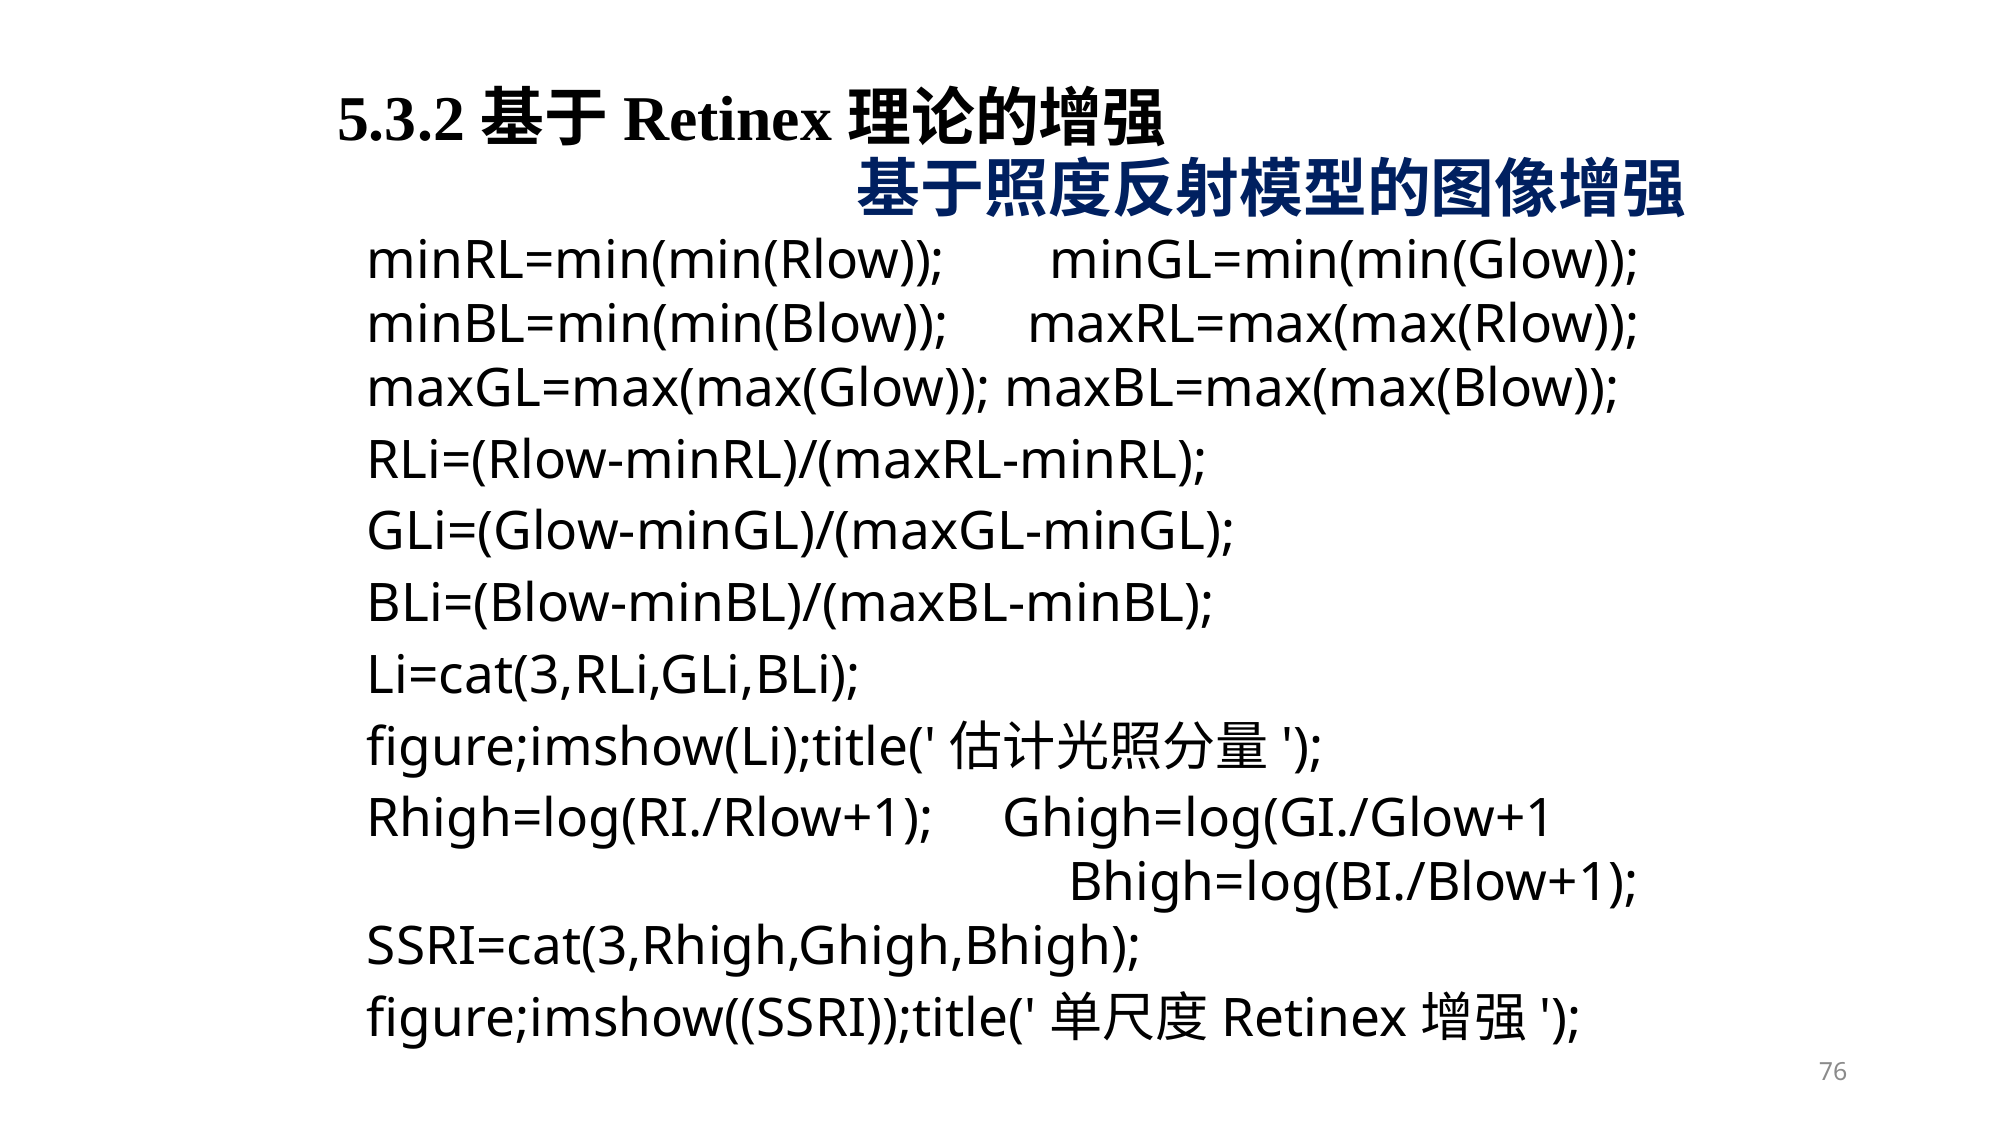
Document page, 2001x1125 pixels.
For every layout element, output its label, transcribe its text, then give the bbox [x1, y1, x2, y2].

text_box minRL=min(min(Rlow)); minGL=min(min(Glow)); minBL=min(min(Blow)); maxRL=max(max(Rlow)); maxGL=max(max(Glow)); maxBL=max(max(Blow)); RLi=(Rlow-minRL)/(maxRL-minRL); GLi=(Glow-minGL)/(maxGL-minGL); BLi=(Blow-minBL)/(maxBL-minBL); Li=cat(3,RLi,GLi,BLi); figure;imshow(Li);title('估计光照分量'); Rhigh=log(RI./Rlow+1); Ghigh=log(GI./Glow+1 Bhigh=log(BI./Blow+1); SSRI=cat(3,Rhigh,Ghigh,Bhigh); figure;imshow((SSRI));title('单尺度Retinex增强'); [352, 218, 1656, 1055]
slide_number 76 [1412, 1042, 1863, 1103]
text_box 5.3.2基于Retinex理论的增强 [322, 50, 1219, 180]
text_box 基于照度反射模型的图像增强 [856, 153, 1700, 219]
